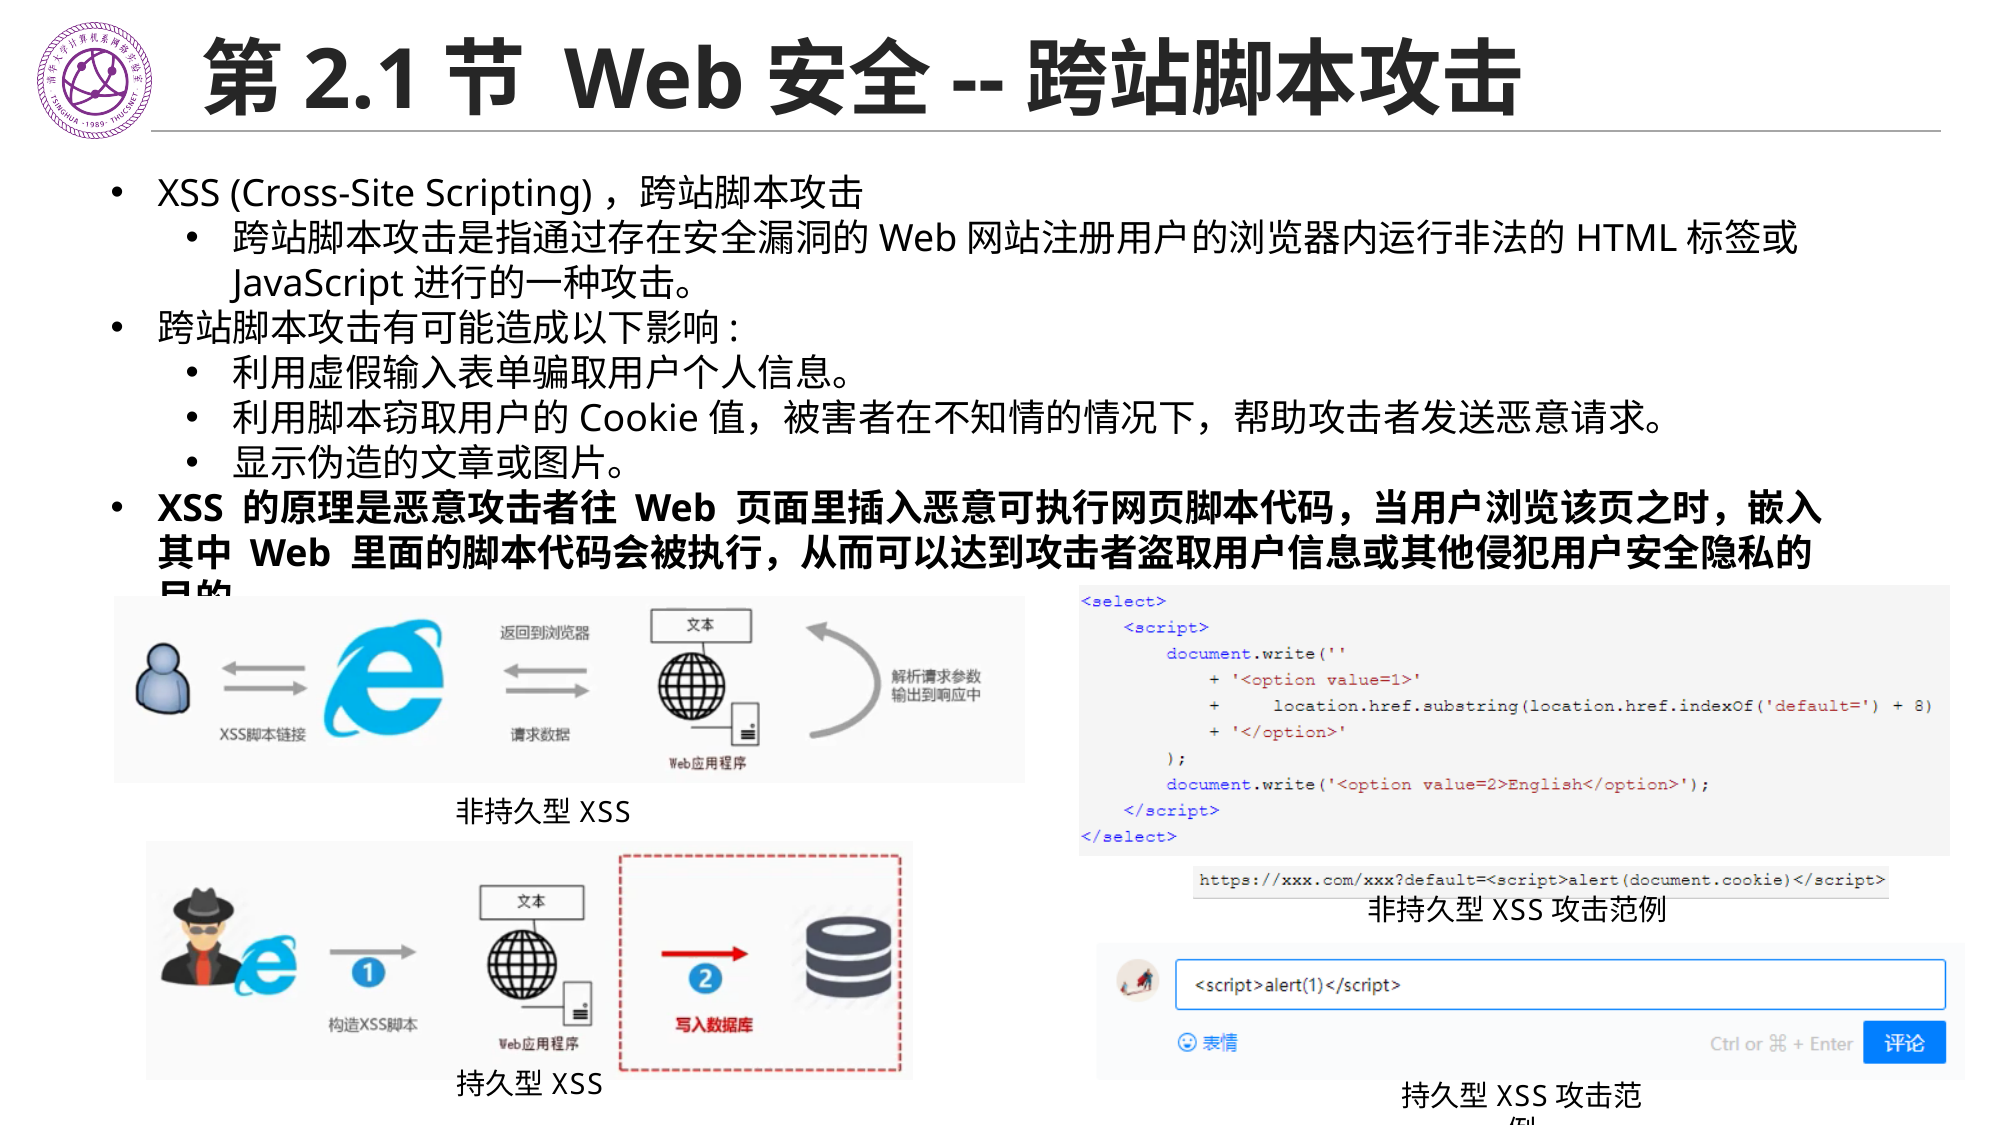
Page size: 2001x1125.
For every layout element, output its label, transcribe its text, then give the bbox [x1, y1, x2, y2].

picture [1193, 866, 1889, 899]
picture [114, 596, 1025, 783]
text_box 持久型XSS攻击范例 [1376, 1080, 1668, 1125]
text_box XSS (Cross-Site Scripting)，跨站脚本攻击 跨站脚本攻击是指通过存在安全漏洞的Web网站注册用户的浏览器内运行非法的HTML标签或JavaScript进行的一种攻击。 跨站脚本攻击有可能造成以下影响: 利用虚假输入表单骗取用户个人信息。 利用脚本窃取用户的Cookie值，被害者在不知情的情况下，帮助攻击者发送恶意请求。 显示伪造的文章或图片。 XSS 的原理是恶意攻击者往 Web 页面里插入恶意可执行网页脚本代码，当用户浏览该页之时，嵌入其中 Web 里面的脚本代码会被执行，从而可以达到攻击者盗取用户信息或其他侵犯用户安全隐私的目的。 [95, 161, 1863, 626]
text_box 非持久型XSS [410, 786, 677, 836]
text_box 非持久型XSS攻击范例 [1345, 899, 1691, 927]
picture [1094, 927, 1965, 1080]
picture [37, 22, 152, 139]
text_box 持久型XSS [396, 1080, 663, 1108]
title 第2.1节 Web安全--跨站脚本攻击 [185, 22, 1863, 142]
picture [1079, 585, 1950, 856]
picture [146, 840, 913, 1080]
